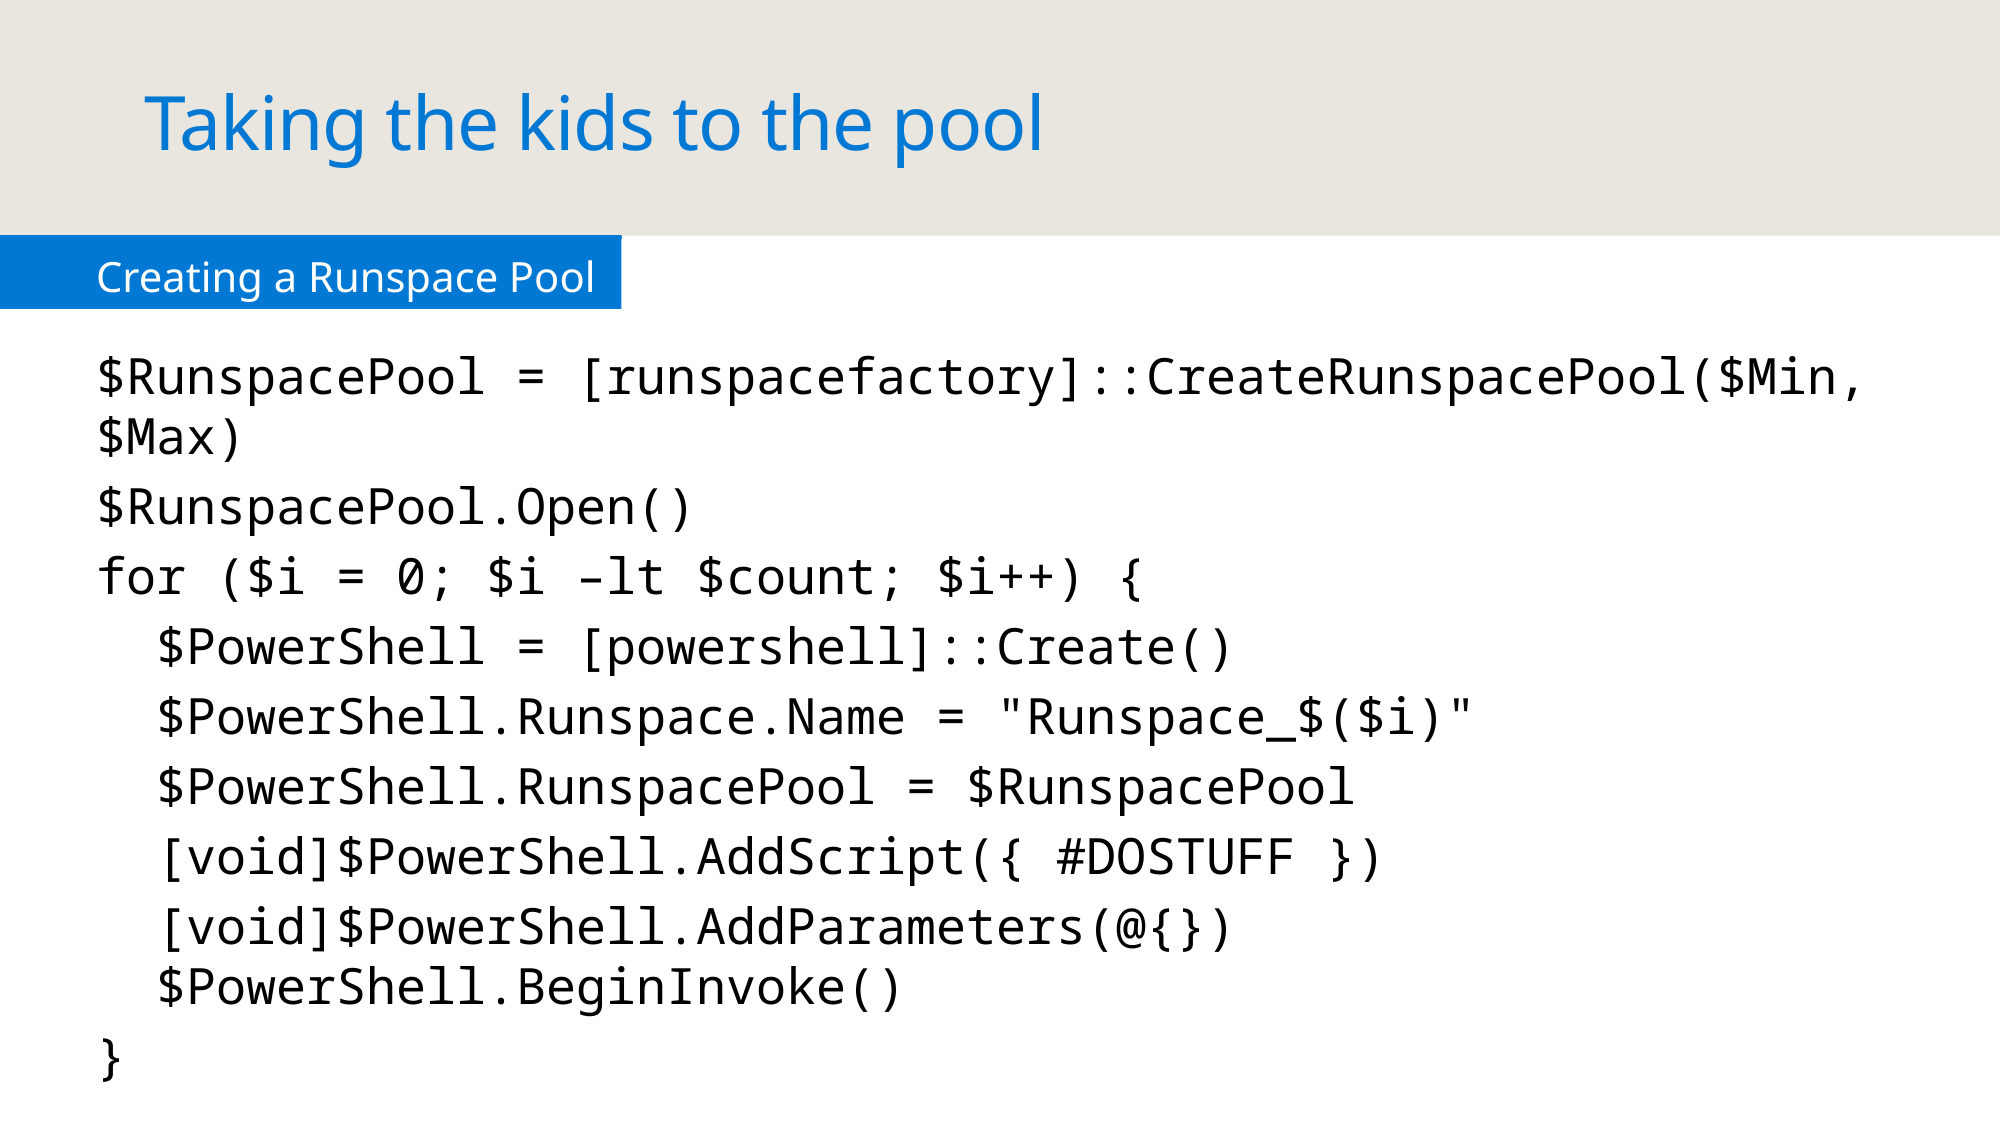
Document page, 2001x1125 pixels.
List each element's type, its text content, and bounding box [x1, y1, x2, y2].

list Creating a Runspace Pool [0, 235, 622, 309]
title Taking the kids to the pool [144, 75, 1857, 166]
list $RunspacePool = [runspacefactory]::CreateRunspacePool($Min, $Max) $RunspacePool.Open() for ($i = 0; $i –lt $count; $i++) { $PowerShell = [powershell]::Create() $PowerShell.Runspace.Name = "Runspace_$($i)" $PowerShell.RunspacePool = $RunspacePool [void]$PowerShell.AddScript({ #DOSTUFF }) [void]$PowerShell.AddParameters(@{}) $PowerShell.BeginInvoke() } [96, 344, 1904, 1048]
